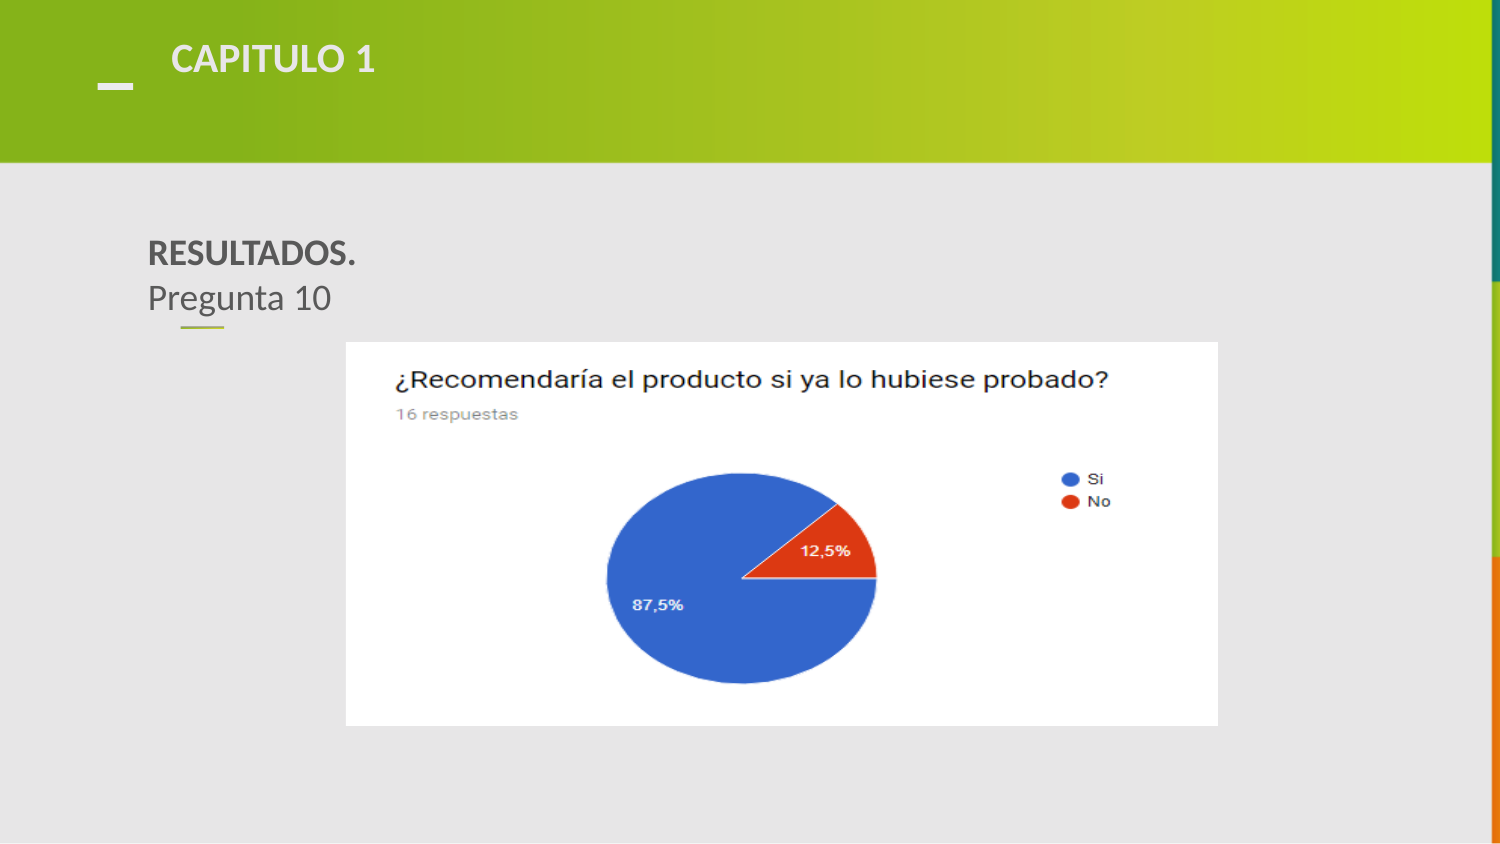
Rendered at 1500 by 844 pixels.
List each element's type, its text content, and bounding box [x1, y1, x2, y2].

picture [0, 0, 1500, 844]
text_box RESULTADOS. Pregunta 10 [133, 220, 559, 326]
text_box CAPITULO 1 [156, 23, 582, 89]
